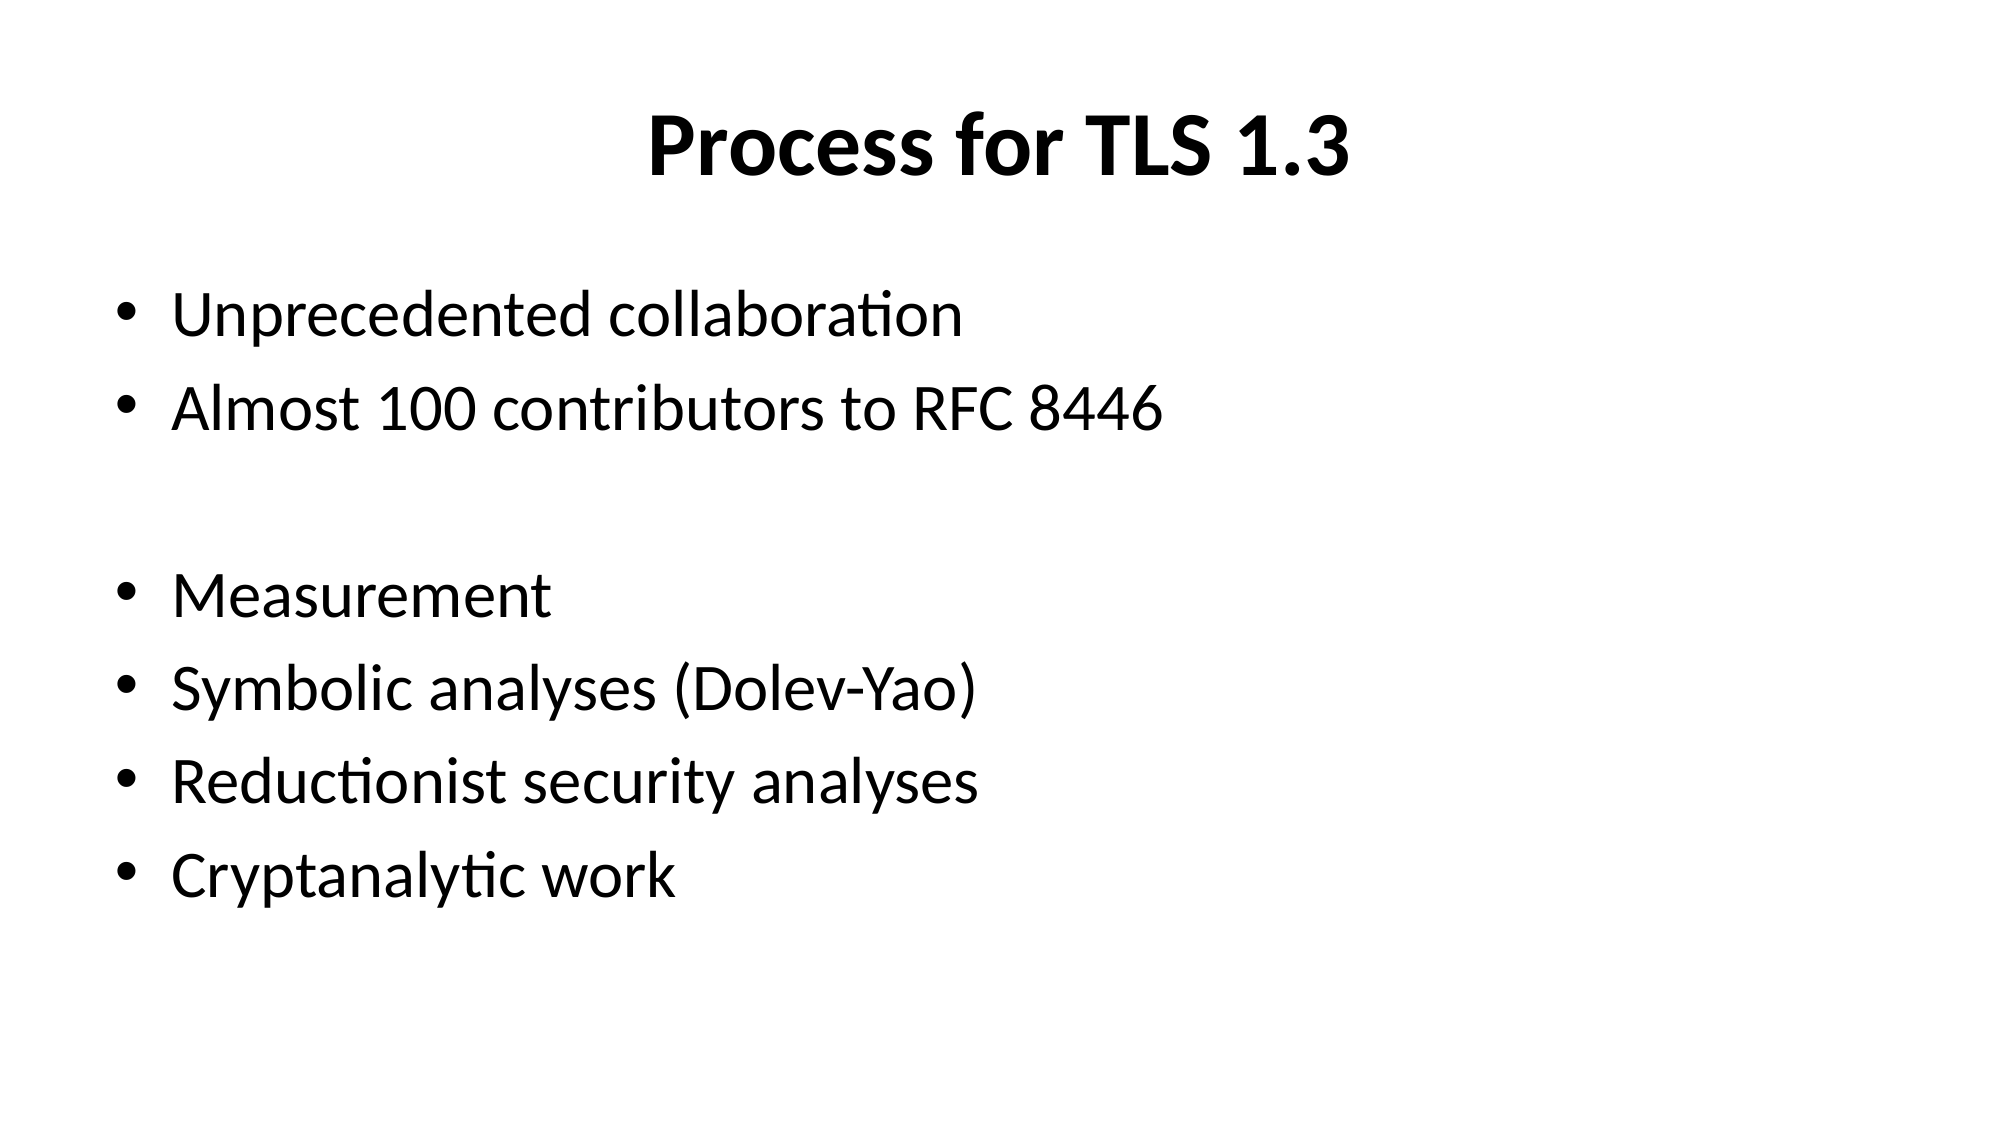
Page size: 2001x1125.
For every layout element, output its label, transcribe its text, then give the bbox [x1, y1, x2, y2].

list Unprecedented collaboration Almost 100 contributors to RFC 8446 Measurement Symbolic analyses (Dolev-Yao) Reductionist security analyses Cryptanalytic work [99, 262, 1900, 1005]
title Process for TLS 1.3 [99, 45, 1900, 233]
